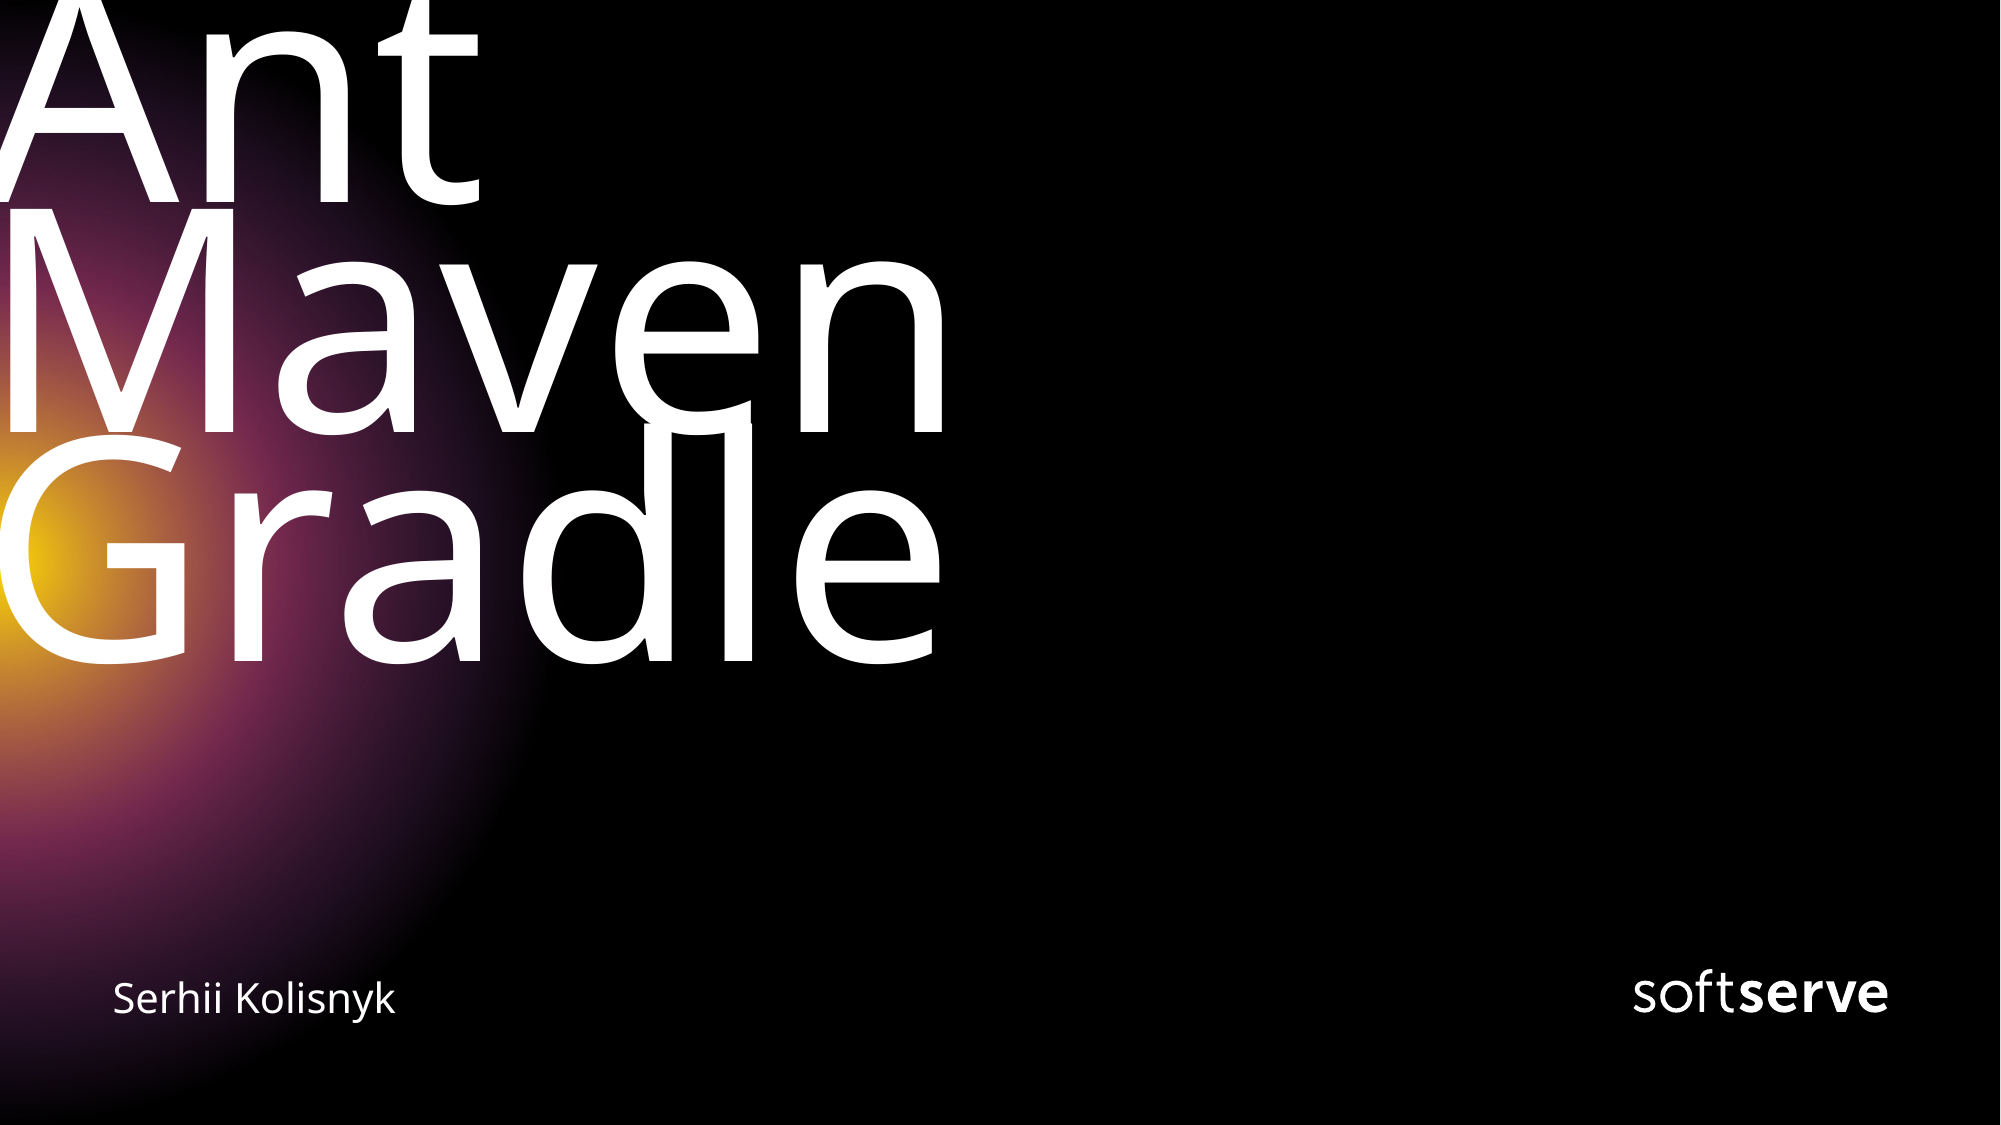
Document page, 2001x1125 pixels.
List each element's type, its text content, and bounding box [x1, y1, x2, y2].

title Ant Maven Gradle [0, 28, 1999, 1125]
picture [0, 0, 2001, 1125]
list Serhii Kolisnyk [112, 970, 682, 1019]
